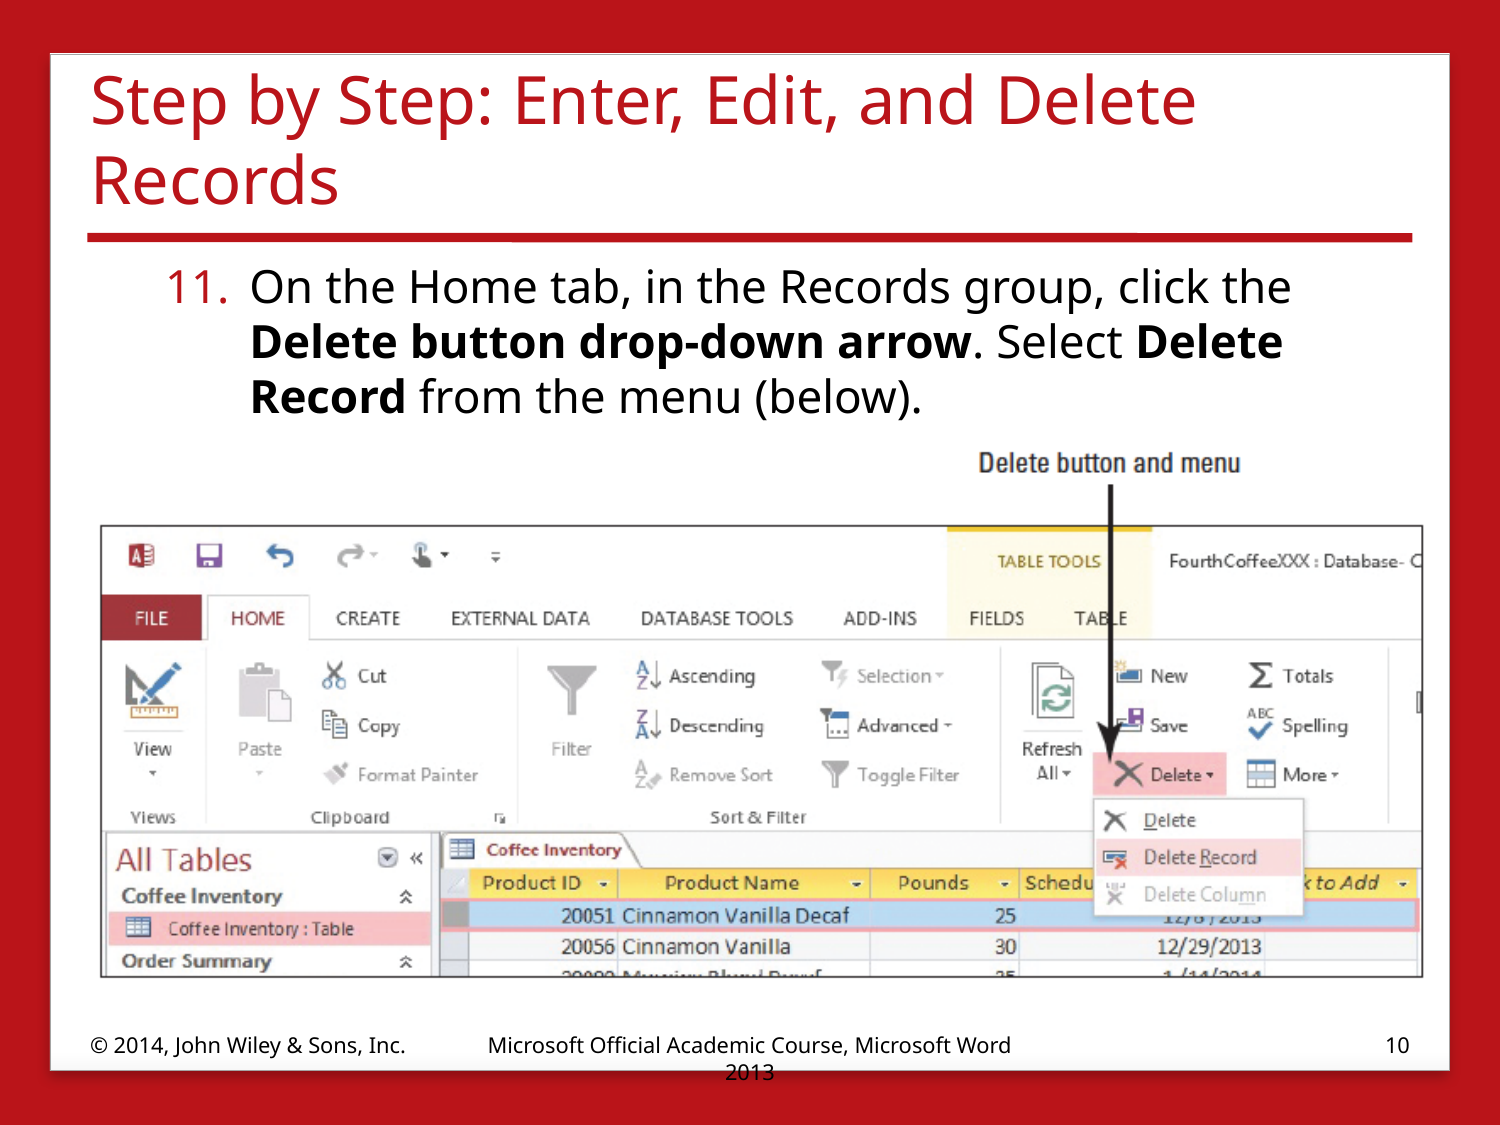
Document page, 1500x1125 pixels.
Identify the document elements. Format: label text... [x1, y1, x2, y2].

slide_number © 2014, John Wiley & Sons, Inc. [74, 1024, 426, 1103]
list On the Home tab, in the Records group, click the Delete button drop-down arrow. Select Delete Record from the menu (below). [75, 249, 1425, 1063]
picture [87, 444, 1437, 990]
title Step by Step: Enter, Edit, and Delete Records [74, 74, 1426, 226]
footer Microsoft Official Academic Course, Microsoft Word 2013 [449, 1024, 1051, 1103]
slide_number 10 [1074, 1024, 1426, 1103]
